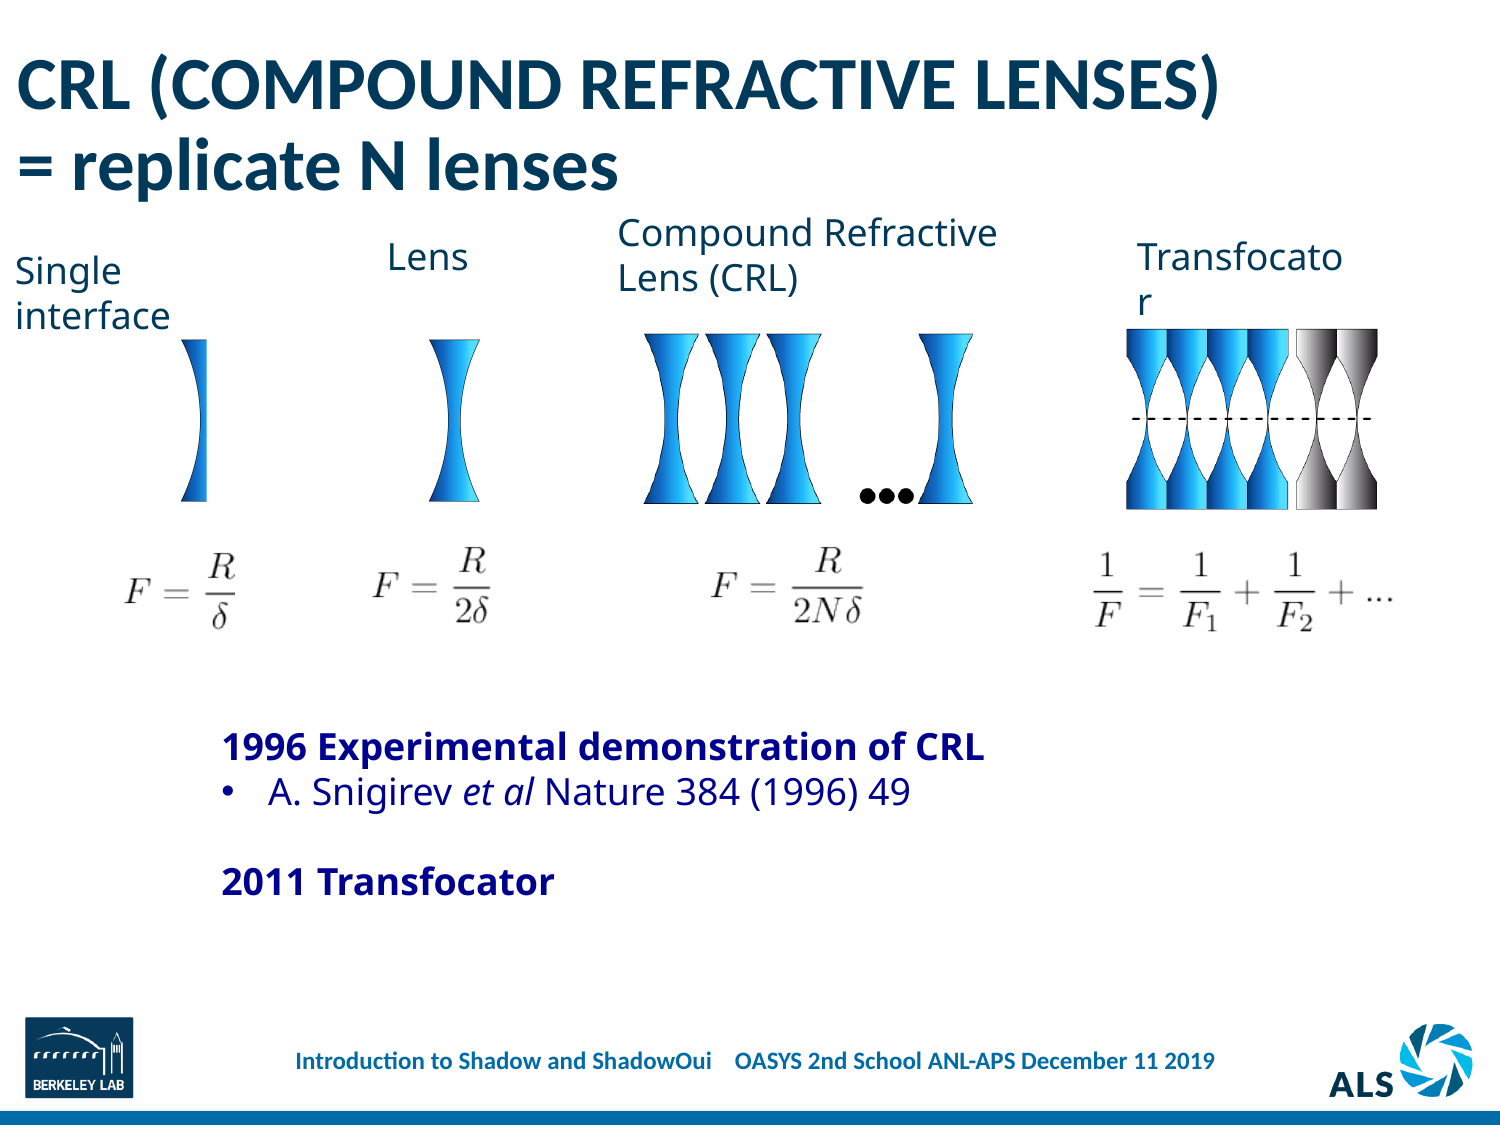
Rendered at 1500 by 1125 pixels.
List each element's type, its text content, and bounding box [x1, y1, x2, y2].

text_box 1996 Experimental demonstration of CRL A. Snigirev et al Nature 384 (1996) 49 2011 Transfocator [206, 715, 1329, 911]
picture [24, 1016, 134, 1099]
picture [123, 549, 236, 632]
text_box Single interface [0, 239, 290, 345]
picture [602, 213, 1017, 628]
picture [1092, 266, 1412, 635]
picture [82, 296, 581, 626]
picture [1325, 1020, 1476, 1102]
text_box Compound Refractive Lens (CRL) [602, 201, 1022, 307]
text_box CRL (COMPOUND REFRACTIVE LENSES) = replicate N lenses [2, 37, 1479, 225]
text_box Lens [371, 225, 544, 286]
text_box Transfocator [1122, 225, 1371, 265]
